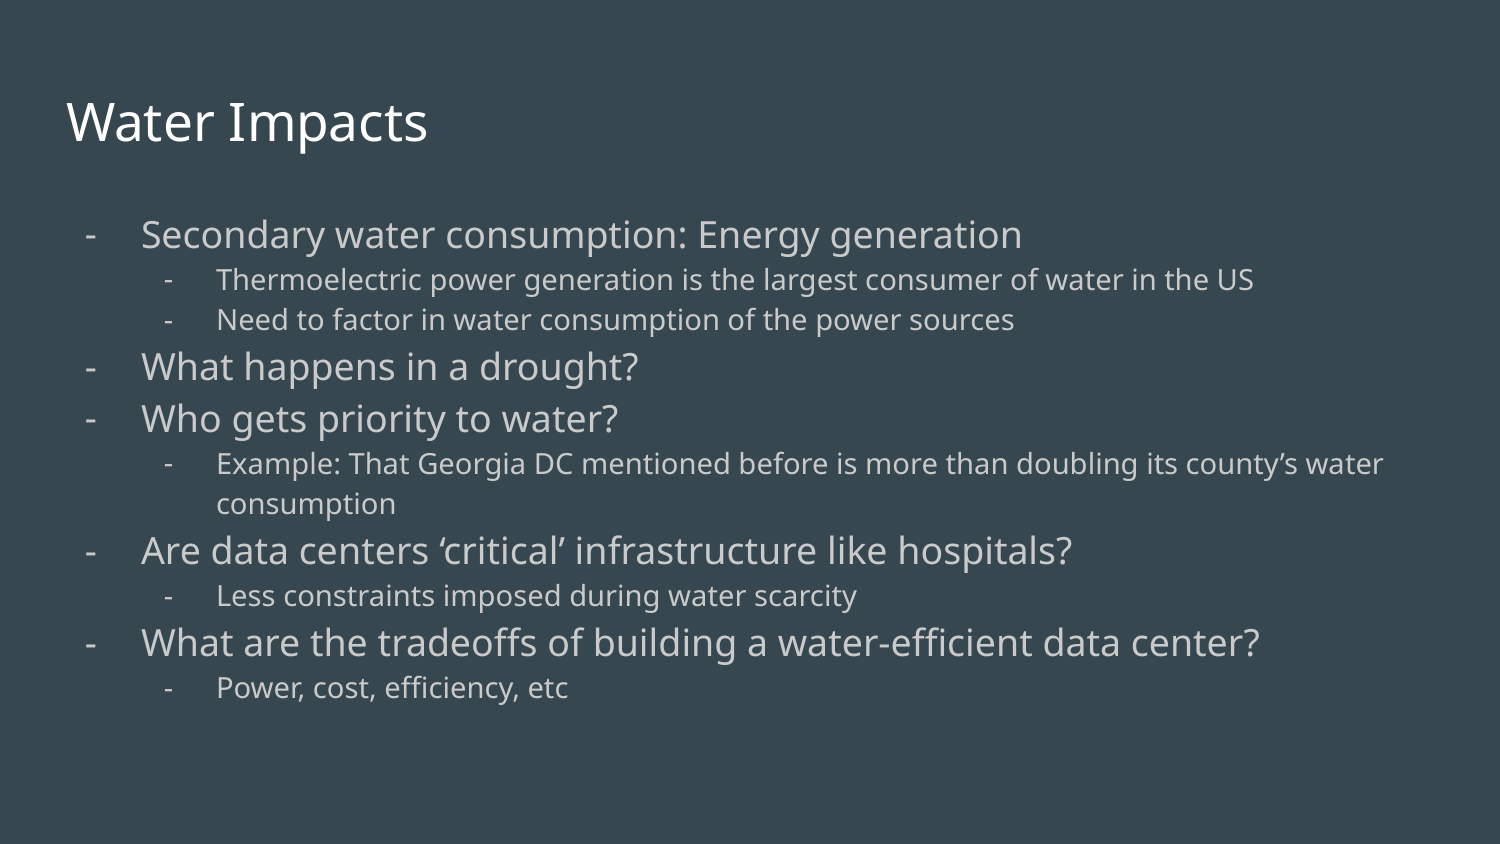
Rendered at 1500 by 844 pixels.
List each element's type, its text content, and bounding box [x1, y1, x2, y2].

title Water Impacts [51, 72, 1449, 167]
list Secondary water consumption: Energy generation Thermoelectric power generation is the largest consumer of water in the US Need to factor in water consumption of the power sources What happens in a drought? Who gets priority to water? Example: That Georgia DC mentioned before is more than doubling its county’s water consumption Are data centers ‘critical’ infrastructure like hospitals? Less constraints imposed during water scarcity What are the tradeoffs of building a water-efficient data center? Power, cost, efficiency, etc [51, 189, 1449, 750]
